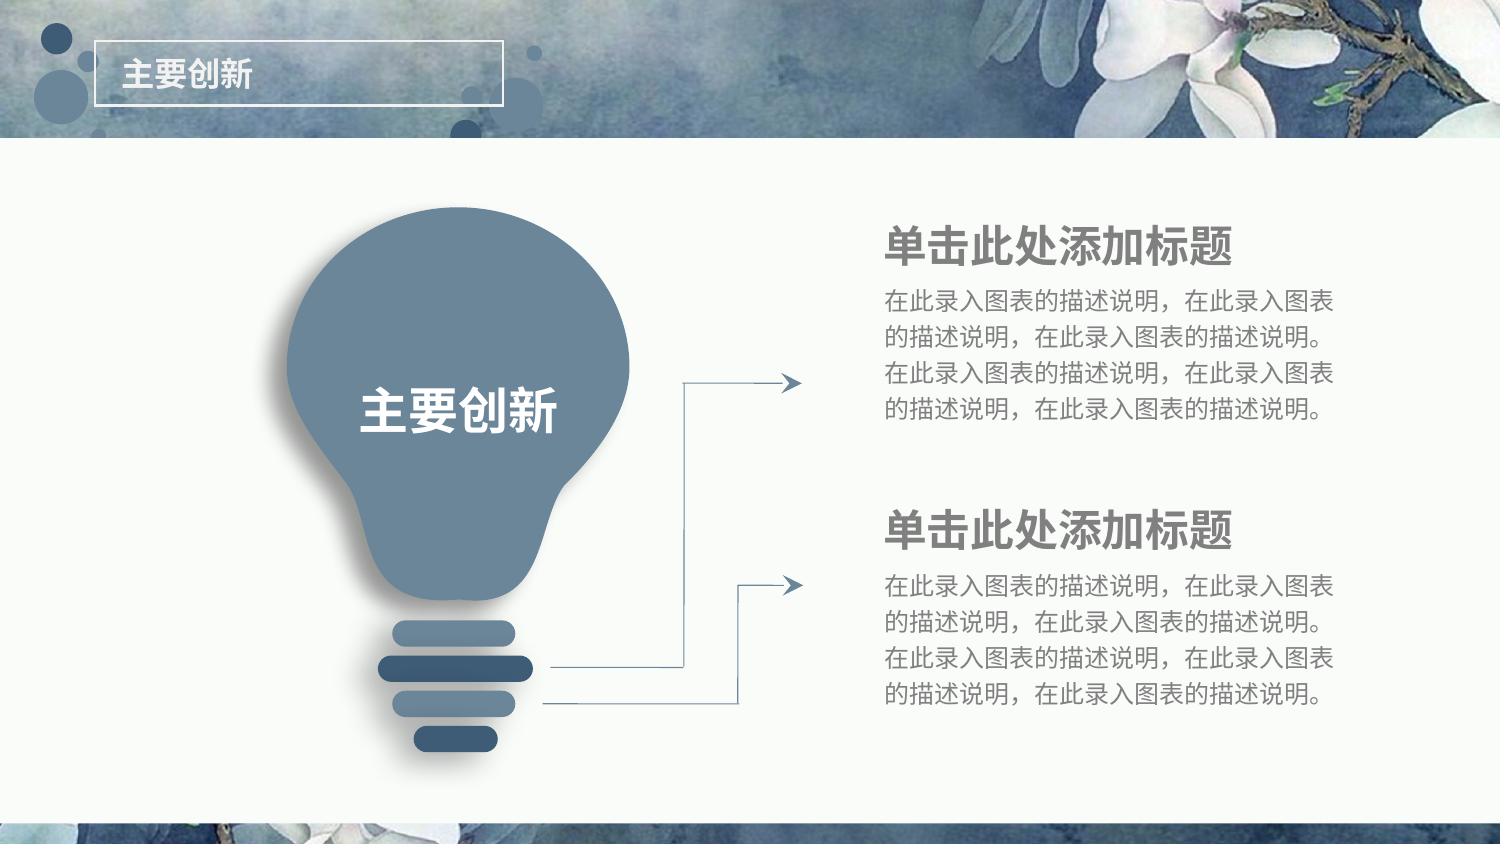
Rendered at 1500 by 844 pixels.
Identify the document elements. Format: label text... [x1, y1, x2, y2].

text_box 在此录入图表的描述说明，在此录入图表的描述说明，在此录入图表的描述说明。在此录入图表的描述说明，在此录入图表的描述说明，在此录入图表的描述说明。 [873, 273, 1364, 465]
text_box 单击此处添加标题 [871, 496, 1270, 561]
title 主要创新 [106, 55, 1401, 96]
text_box [412, 724, 499, 754]
text_box [391, 619, 517, 646]
picture [0, 0, 1500, 138]
text_box 在此录入图表的描述说明，在此录入图表的描述说明，在此录入图表的描述说明。在此录入图表的描述说明，在此录入图表的描述说明，在此录入图表的描述说明。 [873, 558, 1364, 750]
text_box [550, 383, 802, 585]
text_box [542, 585, 804, 704]
text_box 单击此处添加标题 [871, 212, 1270, 277]
picture [0, 824, 1500, 844]
text_box 主要创新 [285, 206, 631, 602]
text_box [391, 689, 517, 719]
text_box [376, 654, 534, 683]
